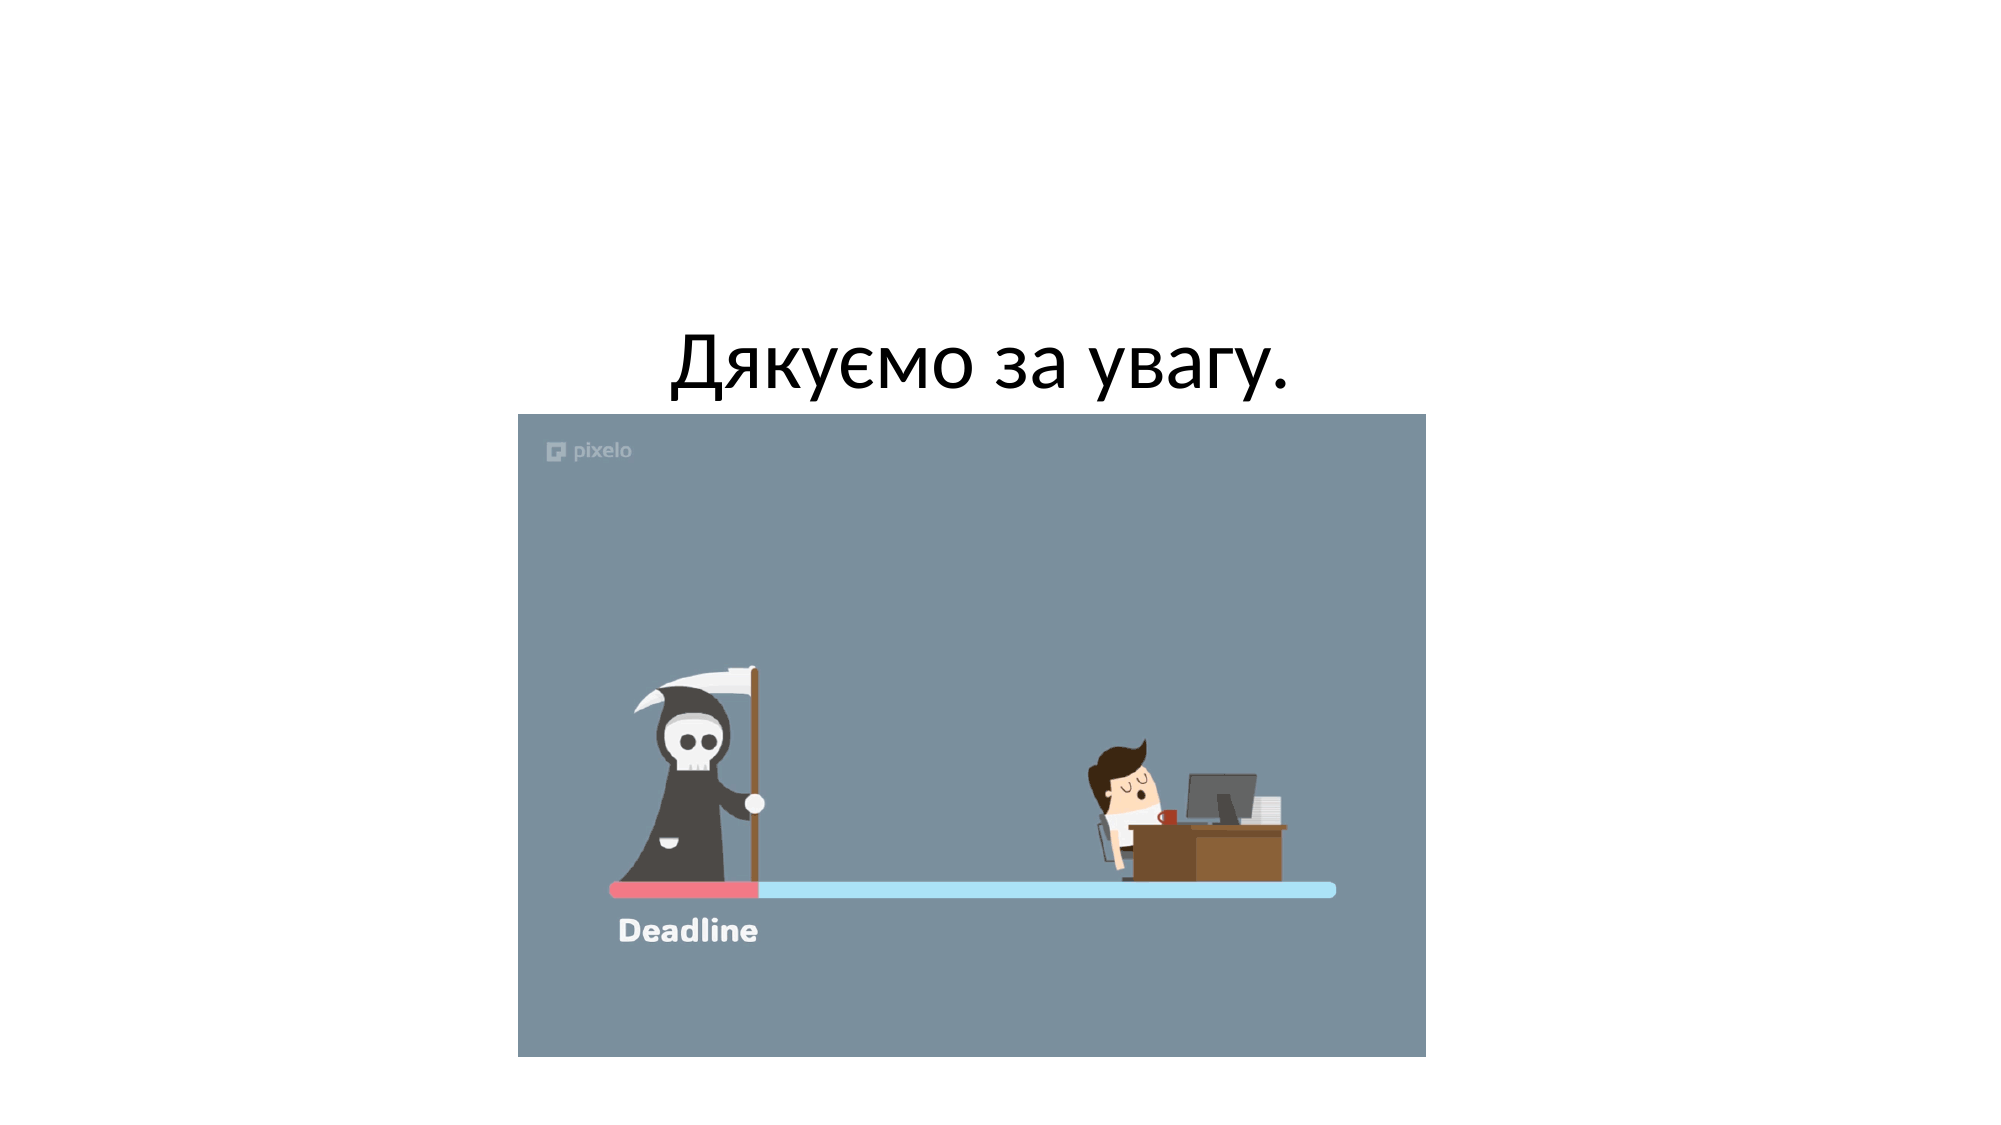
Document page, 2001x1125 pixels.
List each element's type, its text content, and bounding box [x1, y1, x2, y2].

text_box Дякуємо за увагу. [655, 298, 1307, 413]
picture [518, 414, 1426, 1057]
